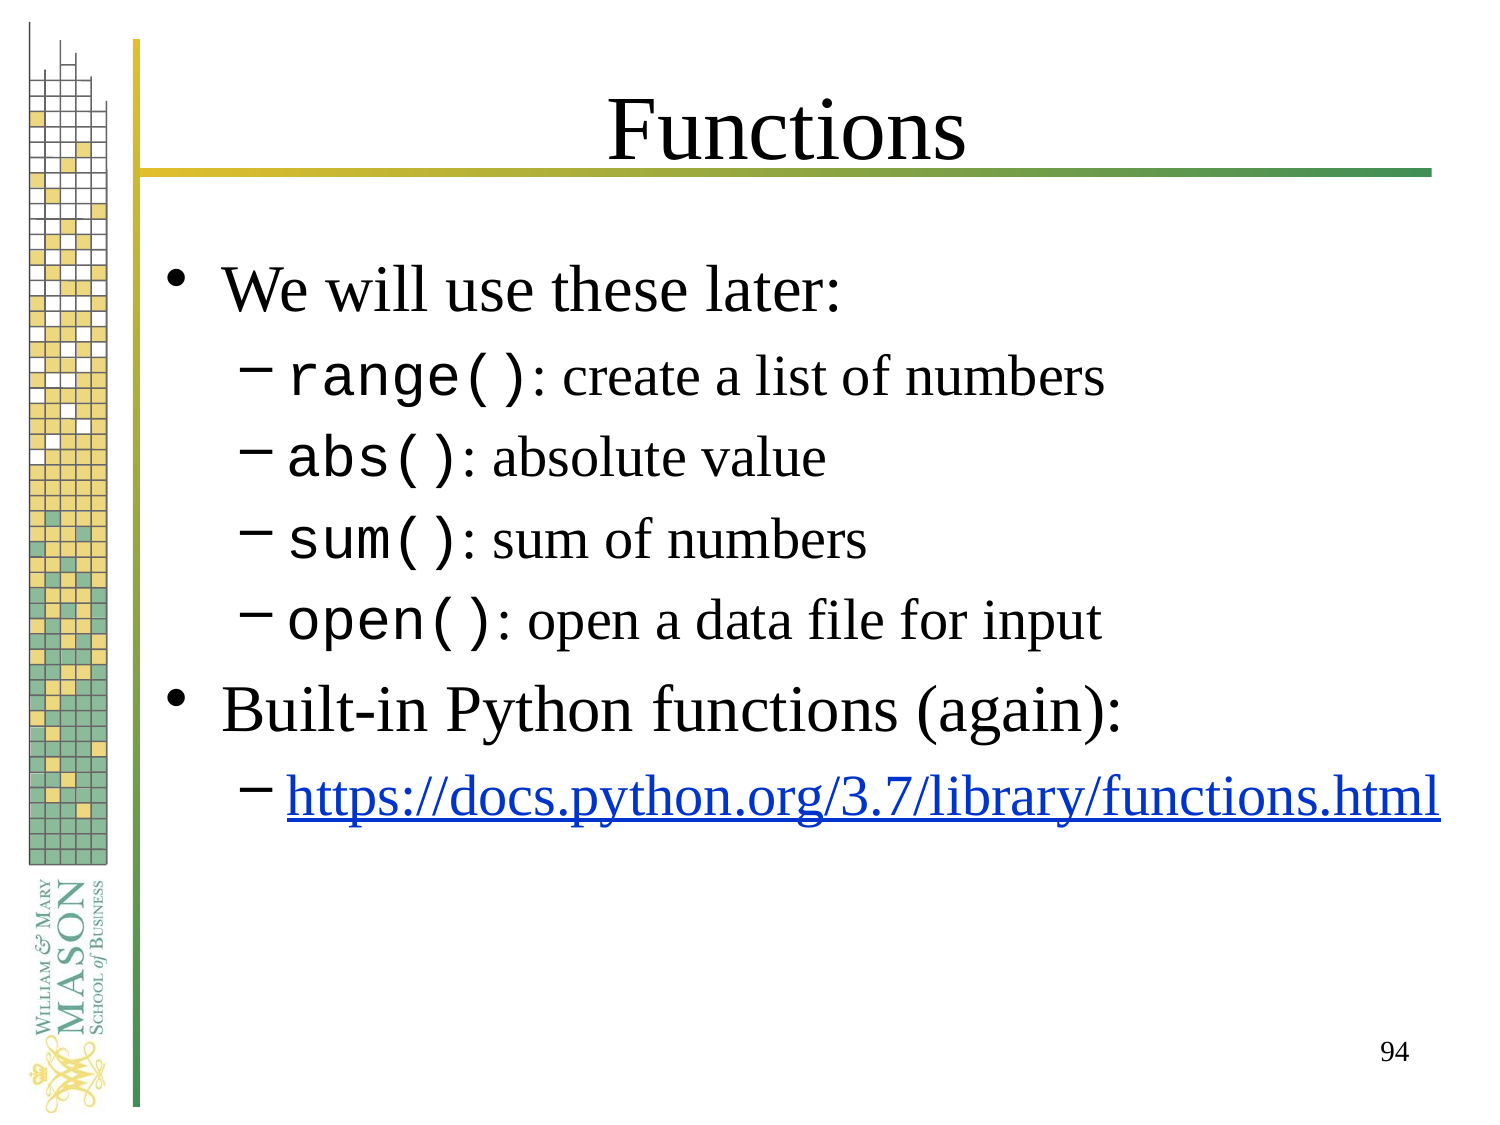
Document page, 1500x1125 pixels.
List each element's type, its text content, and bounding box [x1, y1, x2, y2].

list We will use these later: range(): create a list of numbers abs(): absolute value sum(): sum of numbers open(): open a data file for input Built-in Python functions (again): https://docs.python.org/3.7/library/functions.html [150, 237, 1500, 1005]
title Functions [150, 45, 1425, 200]
slide_number 94 [1048, 1024, 1426, 1103]
table_cell Greater than [29, 879, 107, 1113]
